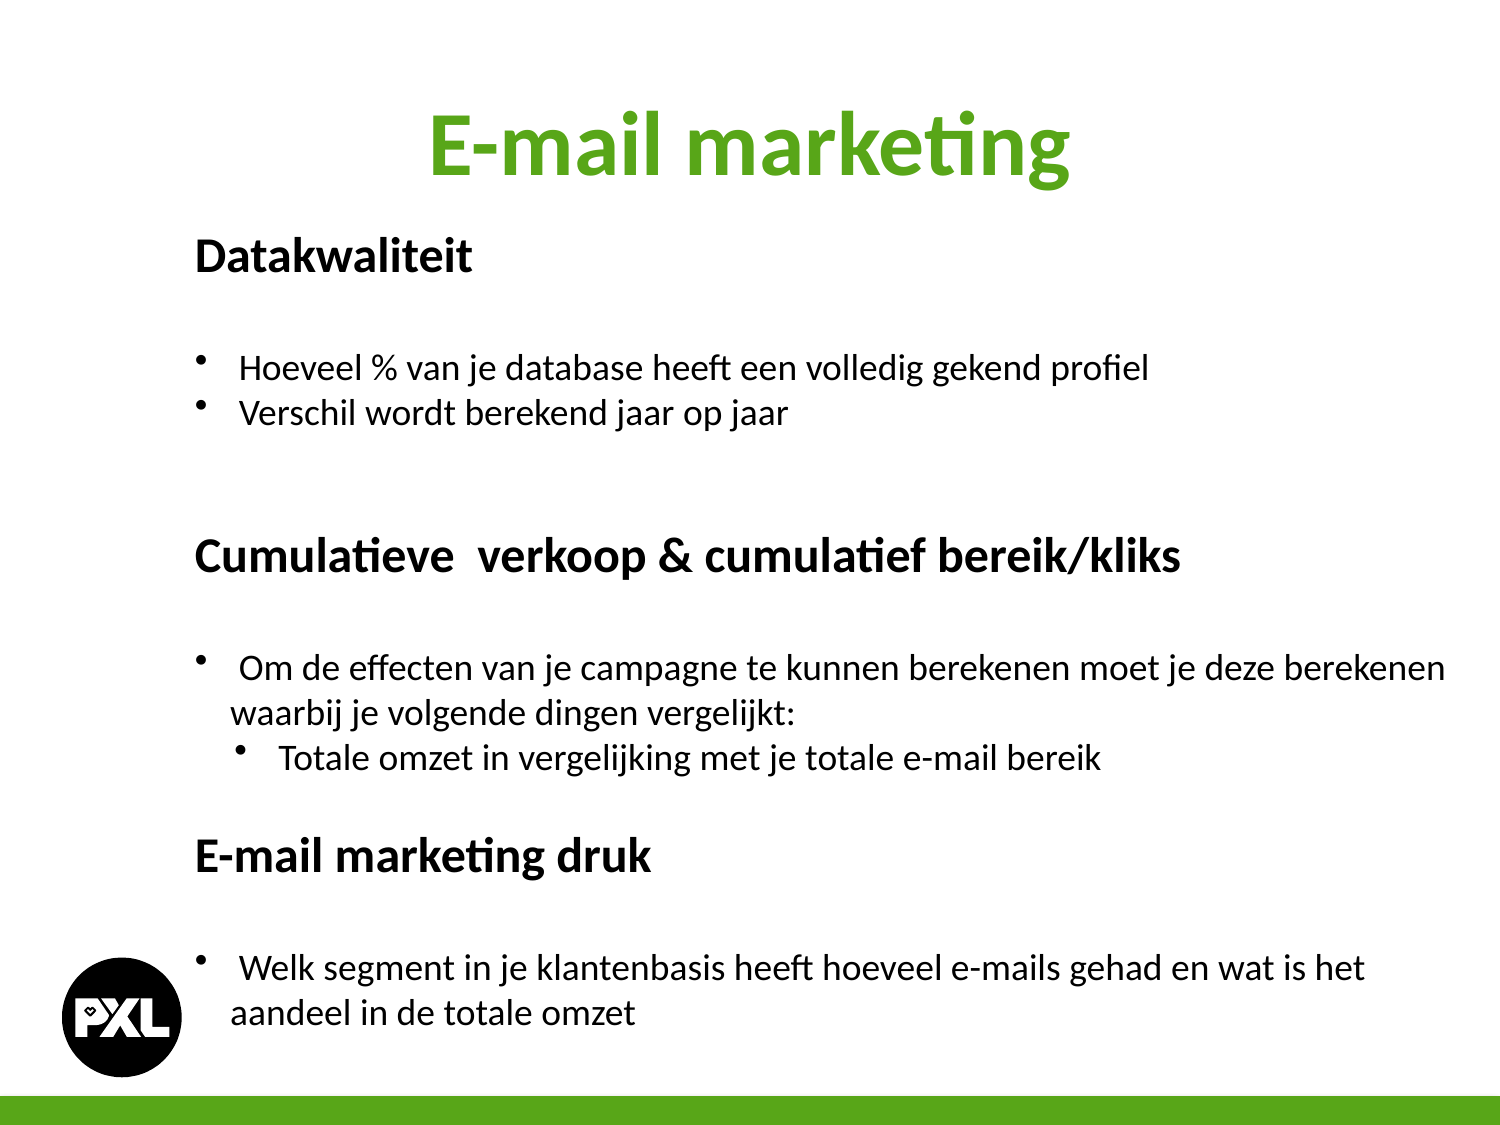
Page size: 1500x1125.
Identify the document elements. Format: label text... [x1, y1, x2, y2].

title E-mail marketing [75, 45, 1425, 233]
text_box Datakwaliteit Hoeveel % van je database heeft een volledig gekend profiel Verschil wordt berekend jaar op jaar Cumulatieve verkoop & cumulatief bereik/kliks Om de effecten van je campagne te kunnen berekenen moet je deze berekenen waarbij je volgende dingen vergelijkt: Totale omzet in vergelijking met je totale e-mail bereik E-mail marketing druk Welk segment in je klantenbasis heeft hoeveel e-mails gehad en wat is het aandeel in de totale omzet [180, 215, 1480, 1040]
